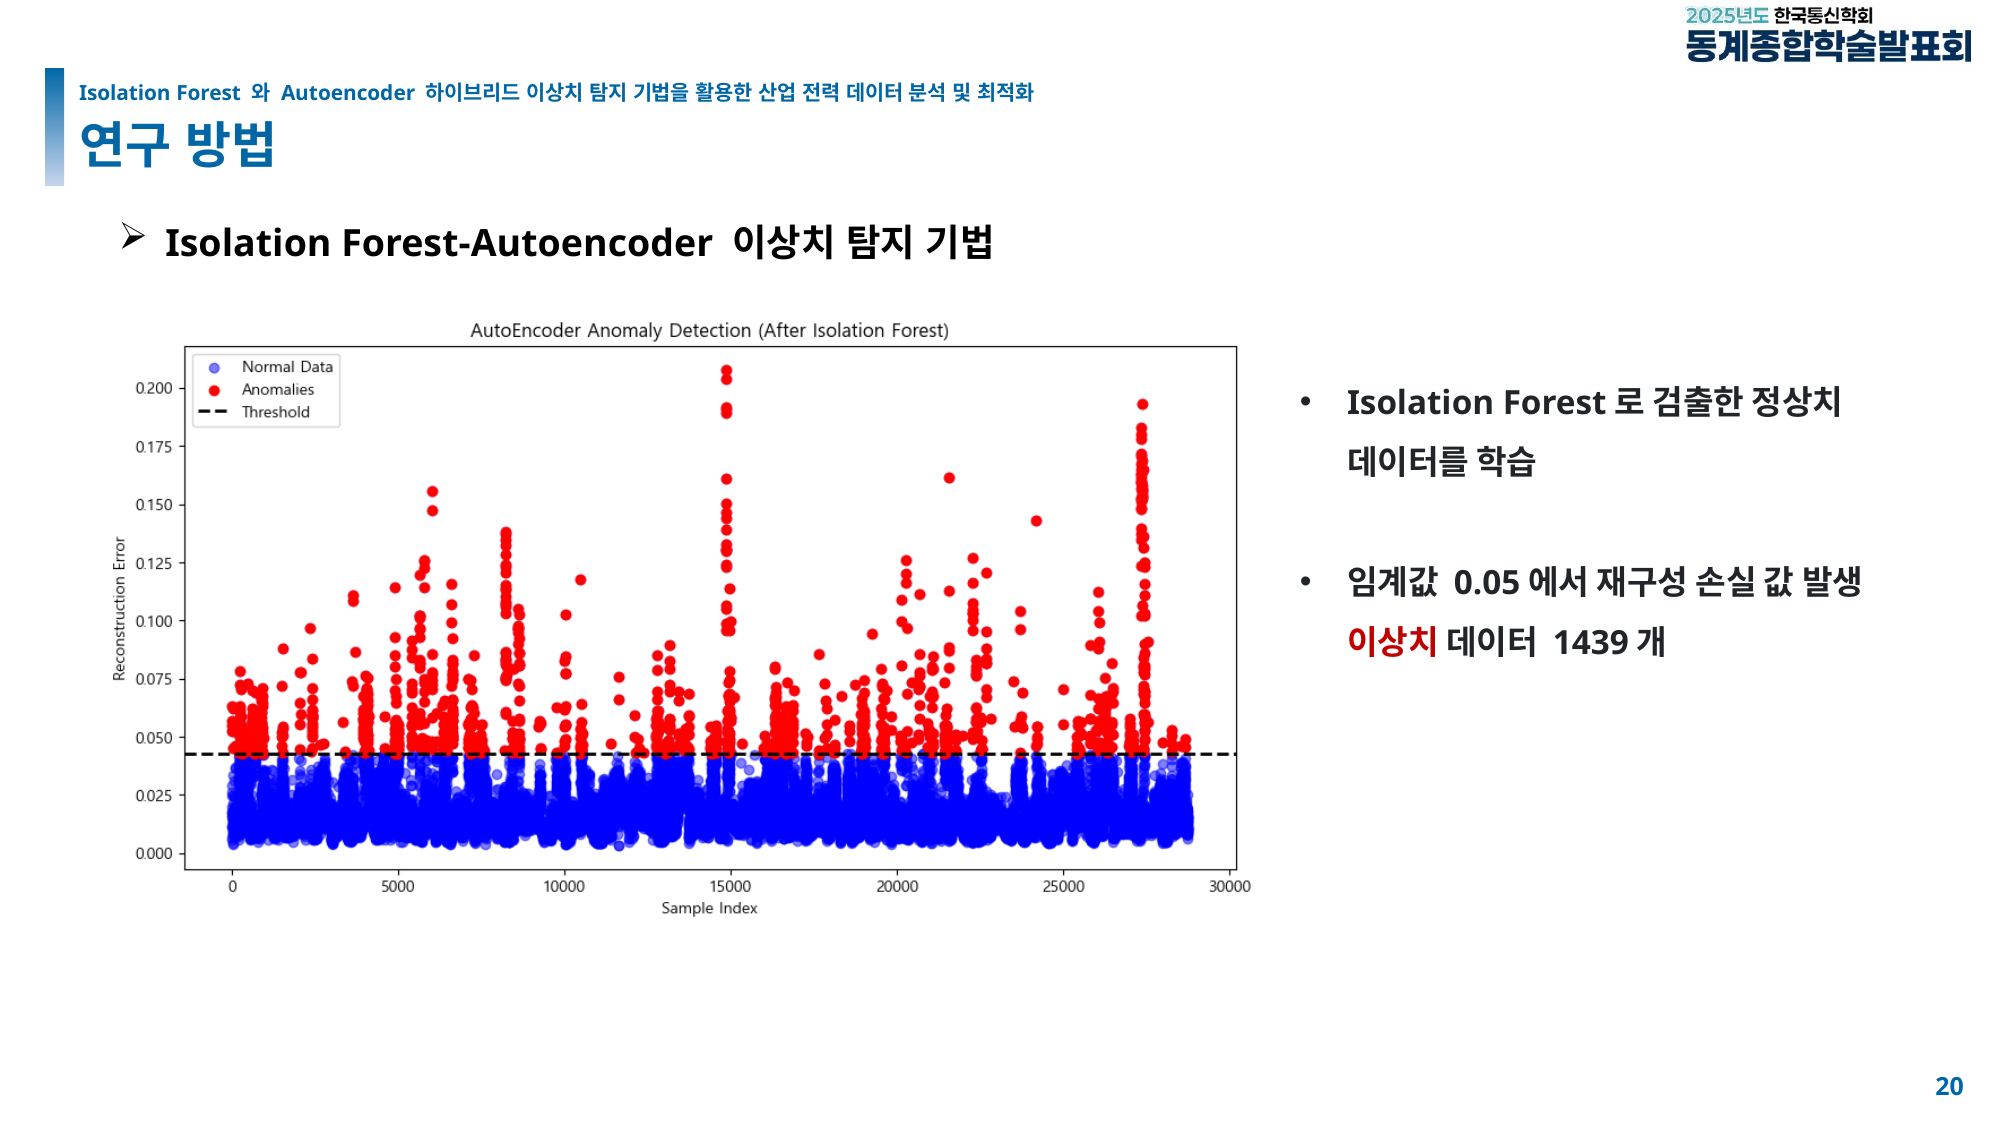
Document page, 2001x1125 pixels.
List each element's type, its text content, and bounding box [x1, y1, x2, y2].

picture [1681, 0, 2000, 69]
text_box Isolation Forest로 검출한 정상치 데이터를 학습 임계값 0.05에서 재구성 손실 값 발생 이상치 데이터 1439개 [1285, 353, 1881, 669]
text_box 20 [1910, 1063, 1979, 1108]
text_box Isolation Forest-Autoencoder 이상치 탐지 기법 ​ [102, 210, 1029, 272]
picture [103, 311, 1261, 927]
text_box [45, 68, 1955, 186]
